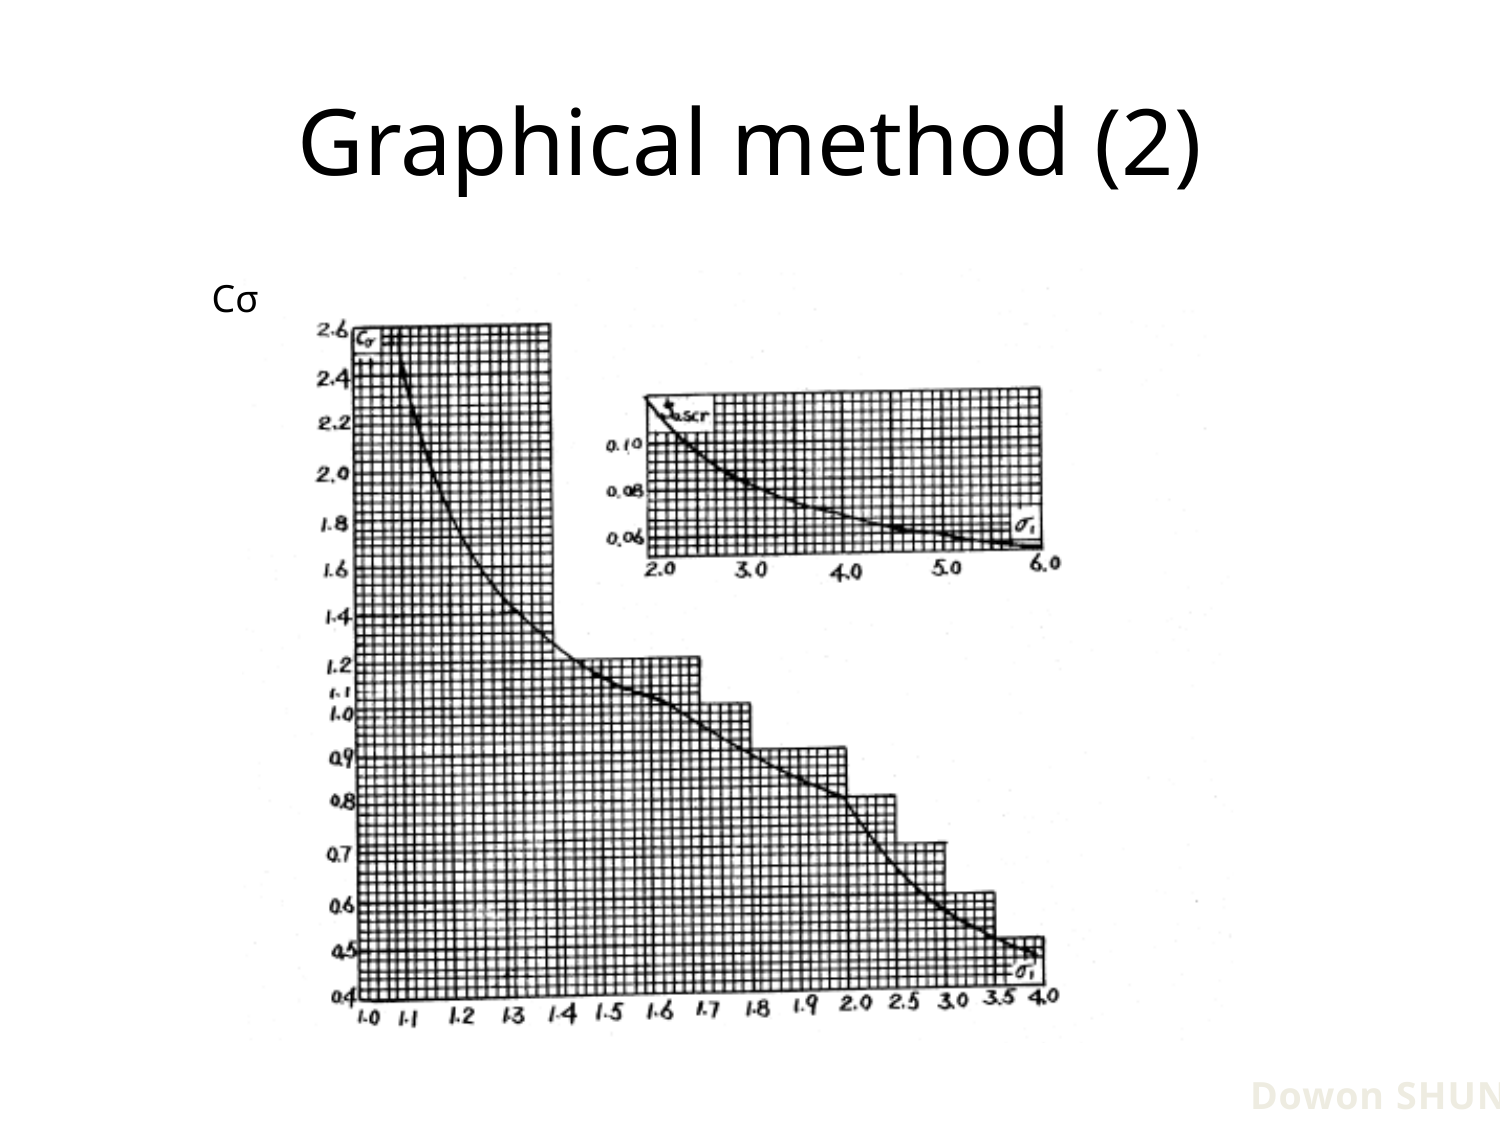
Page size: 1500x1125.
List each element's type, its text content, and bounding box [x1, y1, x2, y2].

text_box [194, 266, 1234, 1043]
title Graphical method (2) [75, 45, 1425, 233]
